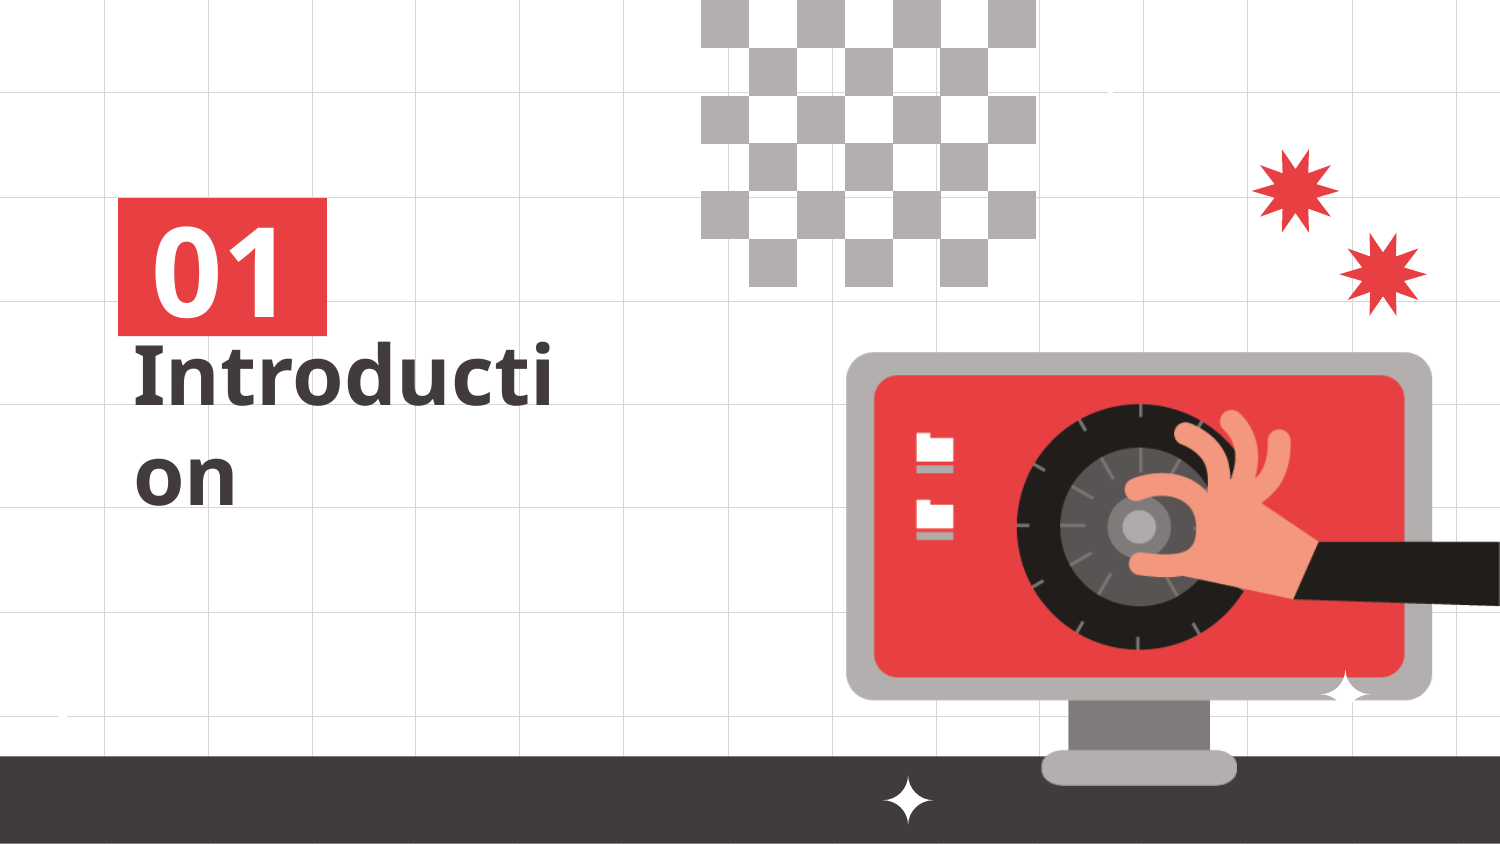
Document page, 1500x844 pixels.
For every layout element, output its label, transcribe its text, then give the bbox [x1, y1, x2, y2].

picture [845, 262, 1500, 820]
text_box [37, 680, 88, 731]
title 01 [118, 198, 327, 337]
text_box [1251, 149, 1340, 233]
title Introduction [118, 352, 596, 491]
text_box [1085, 52, 1137, 104]
